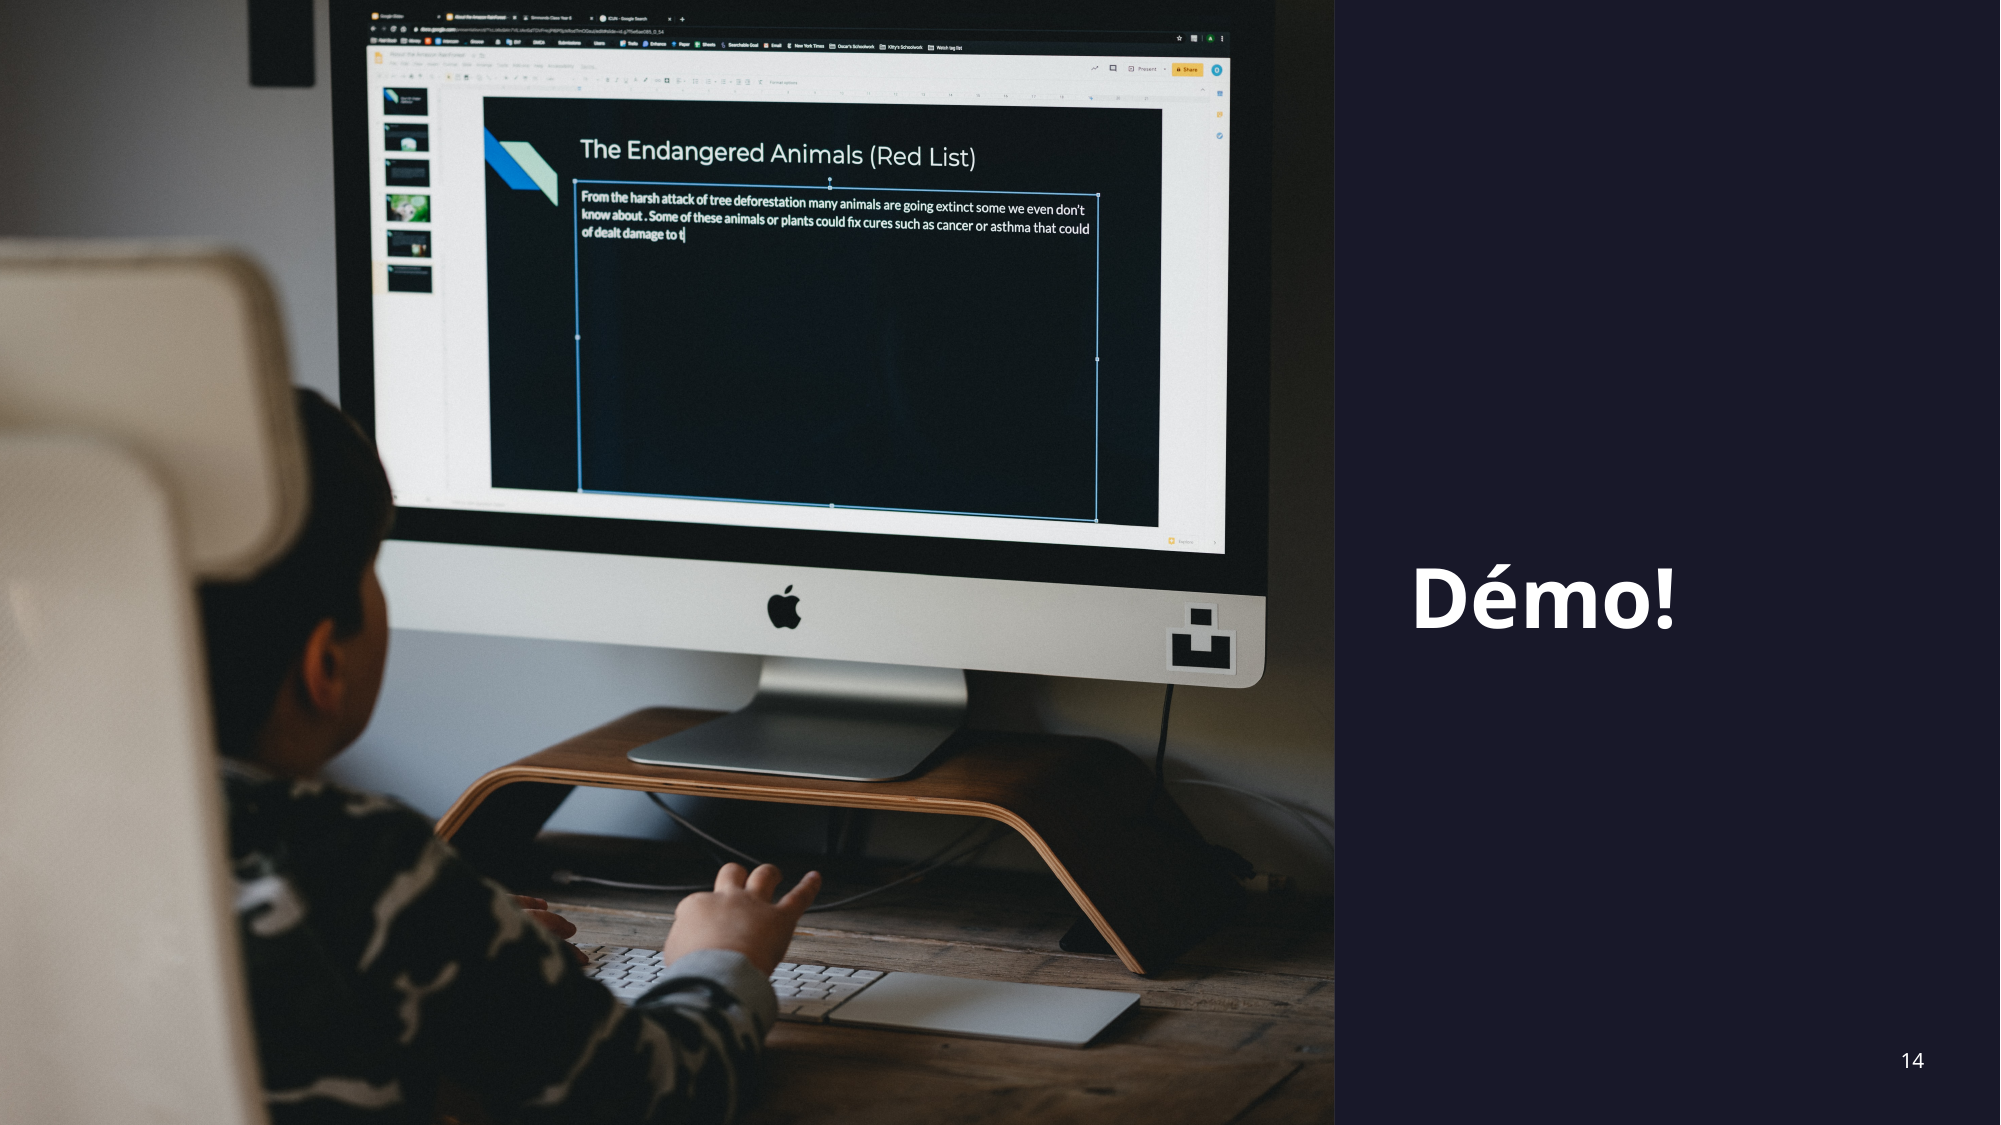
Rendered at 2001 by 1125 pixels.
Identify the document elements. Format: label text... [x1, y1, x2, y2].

picture [0, 0, 1335, 1125]
title Démo! [1394, 255, 1938, 947]
slide_number 14 [1887, 1041, 1938, 1082]
